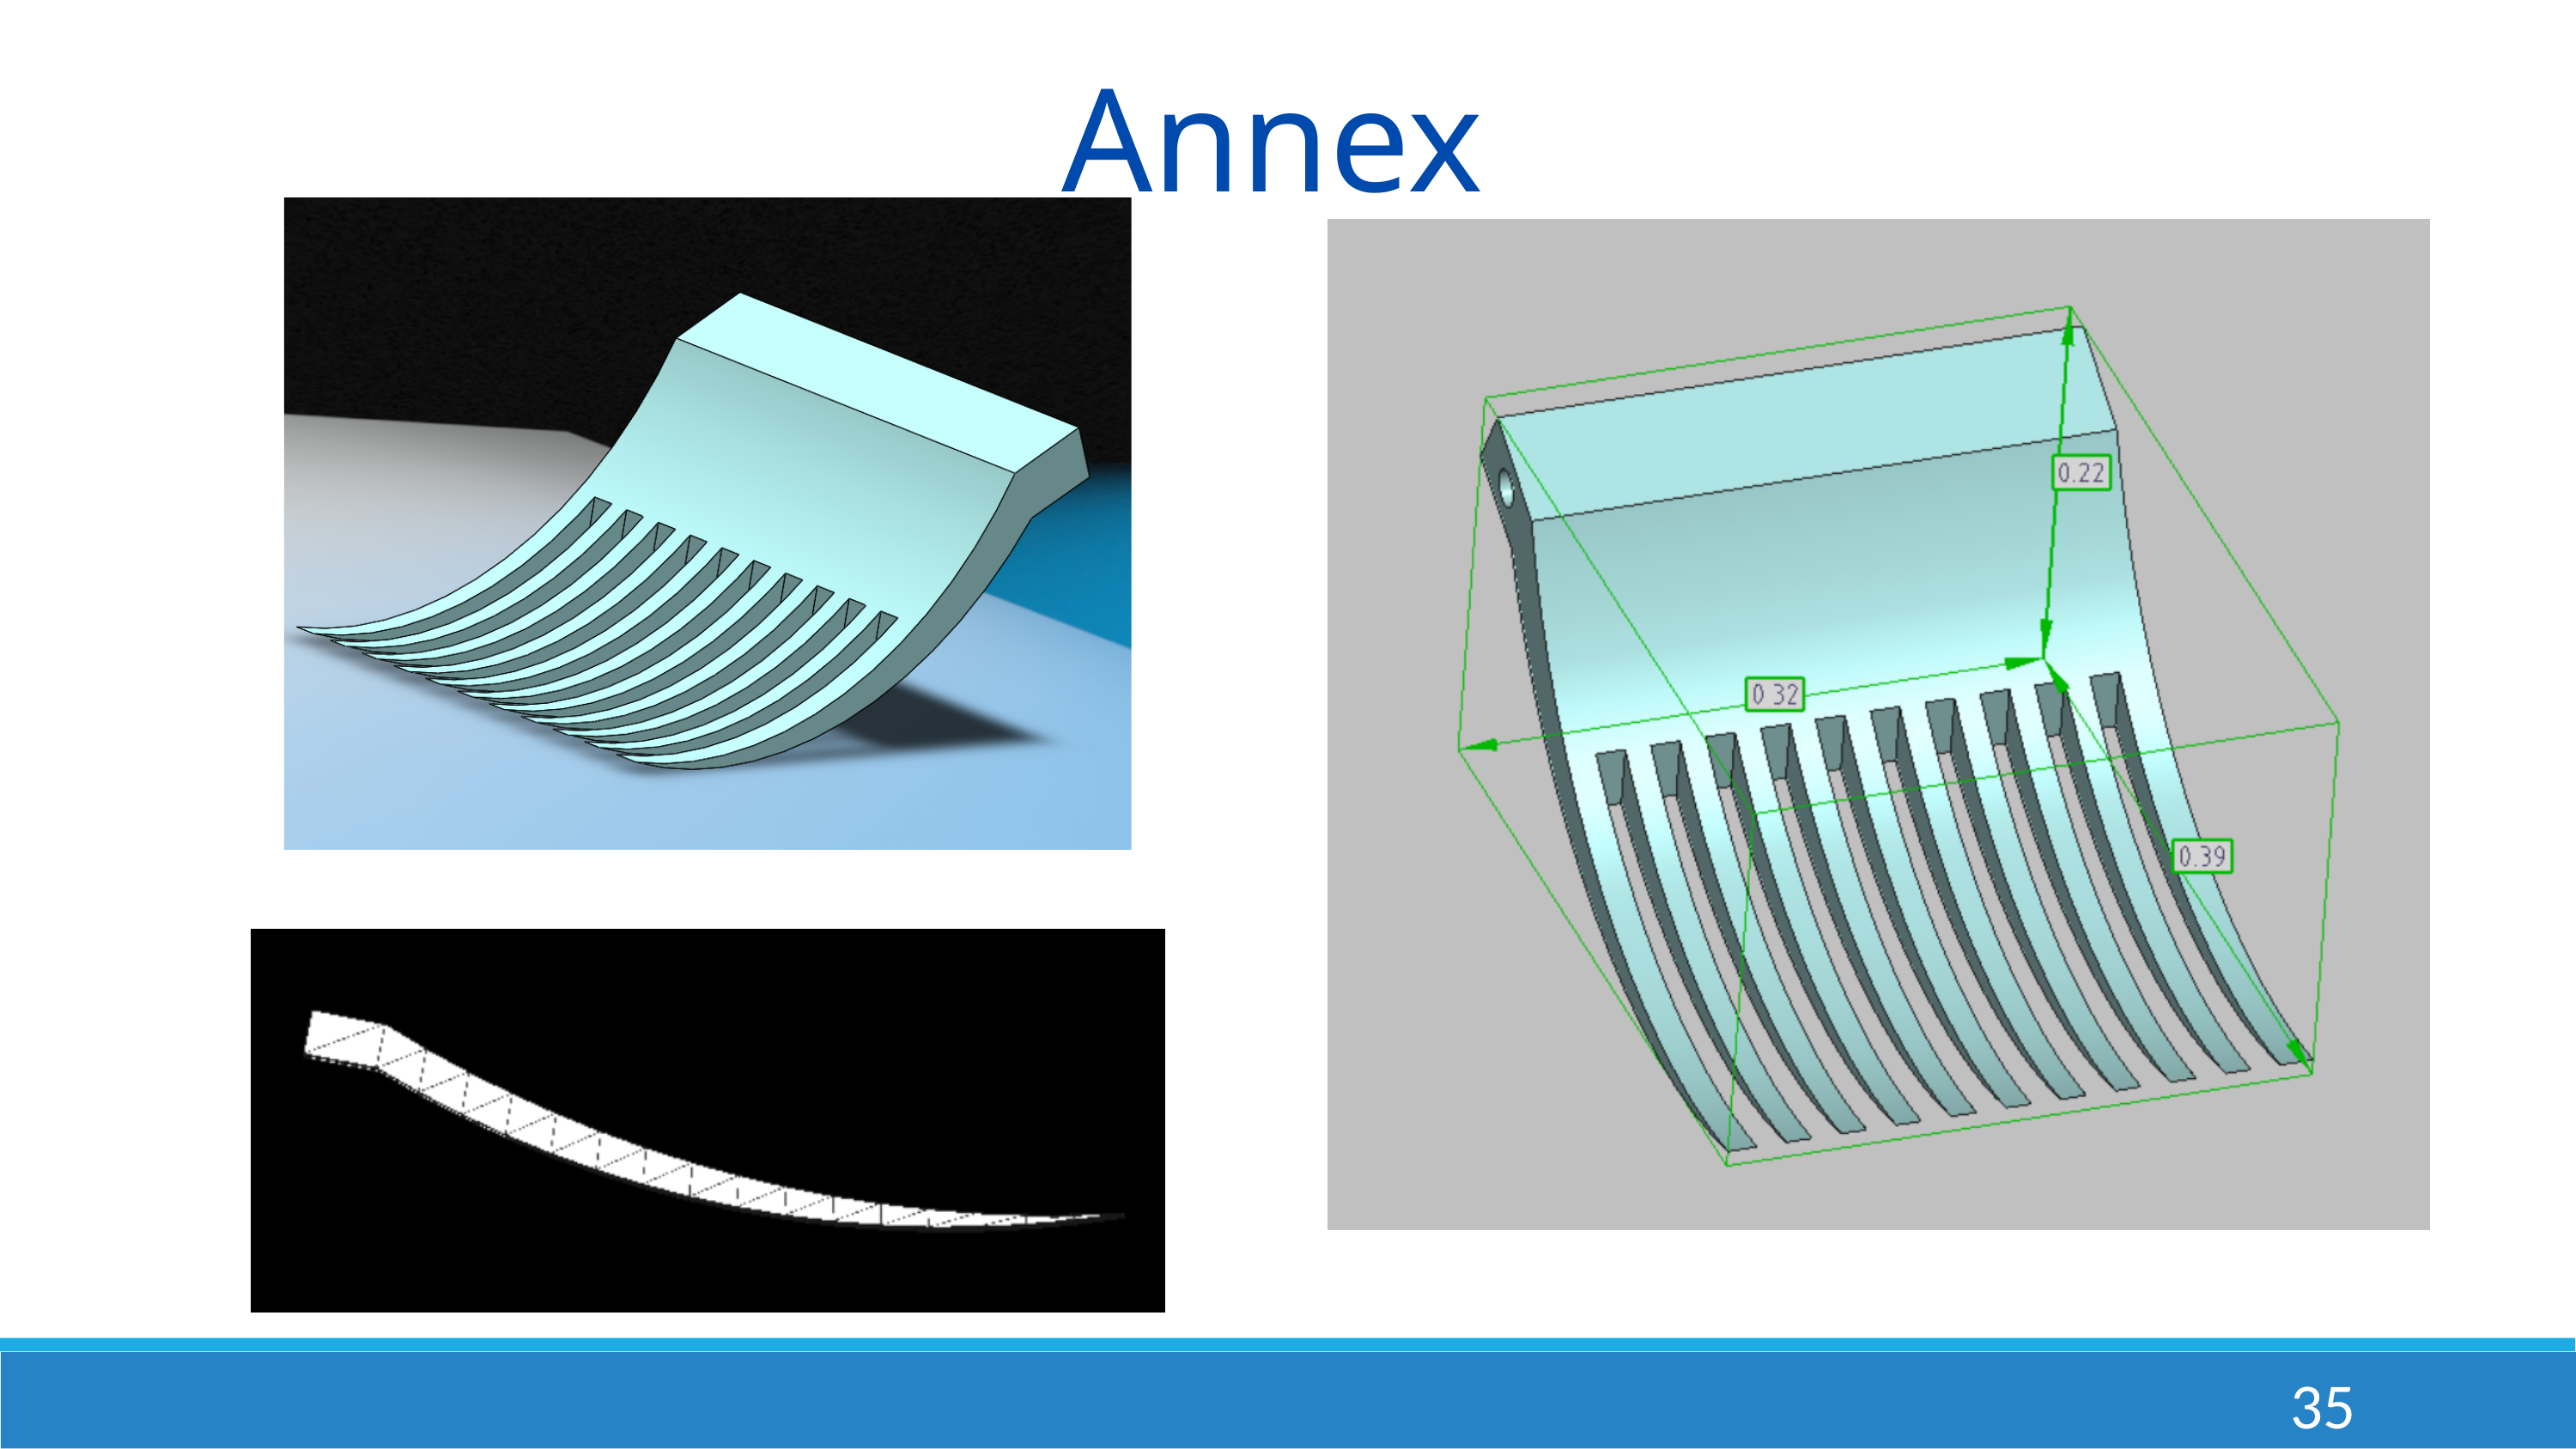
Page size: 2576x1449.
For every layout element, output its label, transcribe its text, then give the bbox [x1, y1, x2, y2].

text_box Annex [532, 20, 2013, 221]
picture [283, 197, 1133, 851]
picture [251, 928, 1165, 1313]
picture [1327, 218, 2431, 1230]
slide_number 35 [2092, 1364, 2369, 1442]
